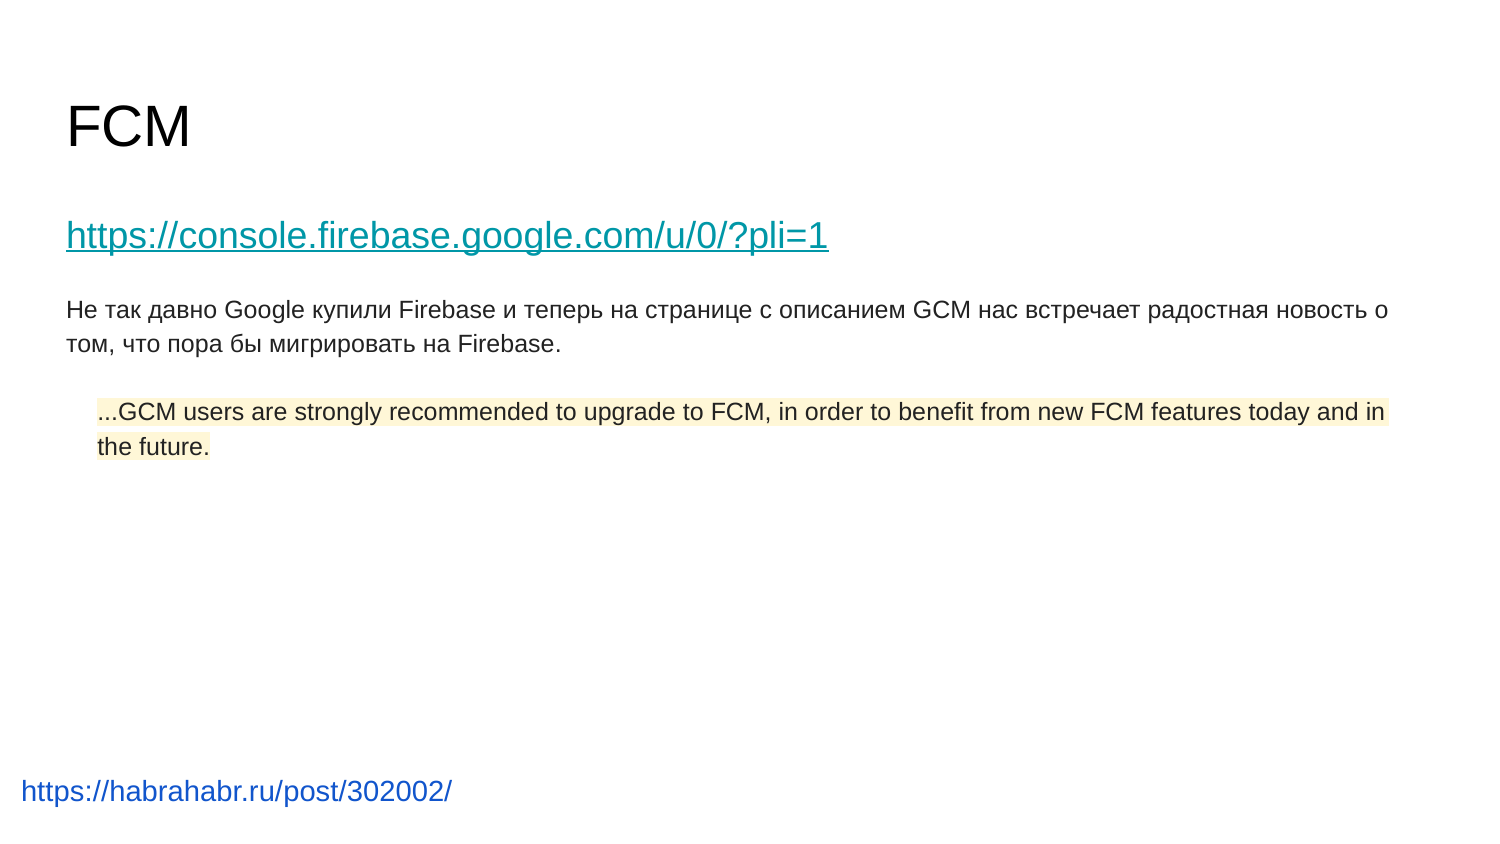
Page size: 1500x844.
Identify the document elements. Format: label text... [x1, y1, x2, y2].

list https://console.firebase.google.com/u/0/?pli=1 Не так давно Google купили Firebase и теперь на странице с описанием GCM нас встречает радостная новость о том, что пора бы мигрировать на Firebase. ...GCM users are strongly recommended to upgrade to FCM, in order to benefit from new FCM features today and in the future. [51, 189, 1449, 750]
title FCM [51, 72, 1449, 167]
text_box https://habrahabr.ru/post/302002/ [6, 757, 844, 827]
